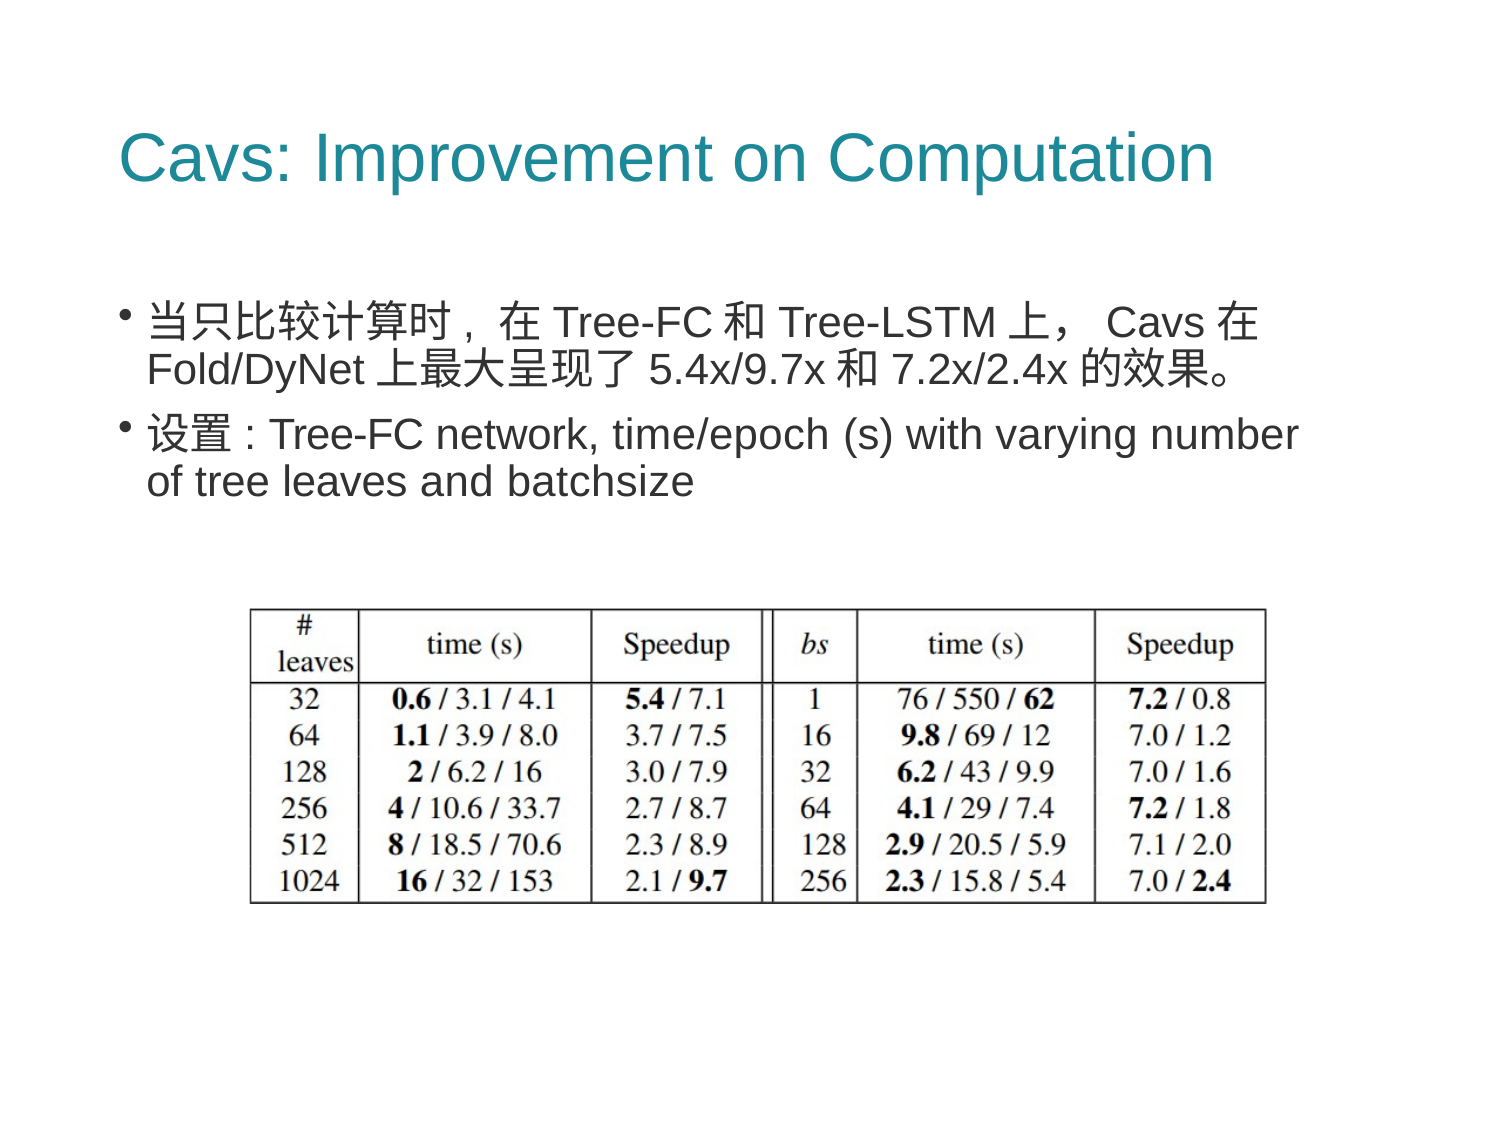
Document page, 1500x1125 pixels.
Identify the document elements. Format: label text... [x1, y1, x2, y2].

title Cavs: Improvement on Computation [116, 109, 1221, 291]
text_box 当只比较计算时, 在Tree-FC和Tree-LSTM上，Cavs在Fold/DyNet上最大呈现了5.4x/9.7x和7.2x/2.4x的效果。 设置: Tree-FC network, time/epoch (s) with varying number of tree leaves and batchsize [116, 291, 1371, 506]
text_box [249, 608, 1267, 904]
